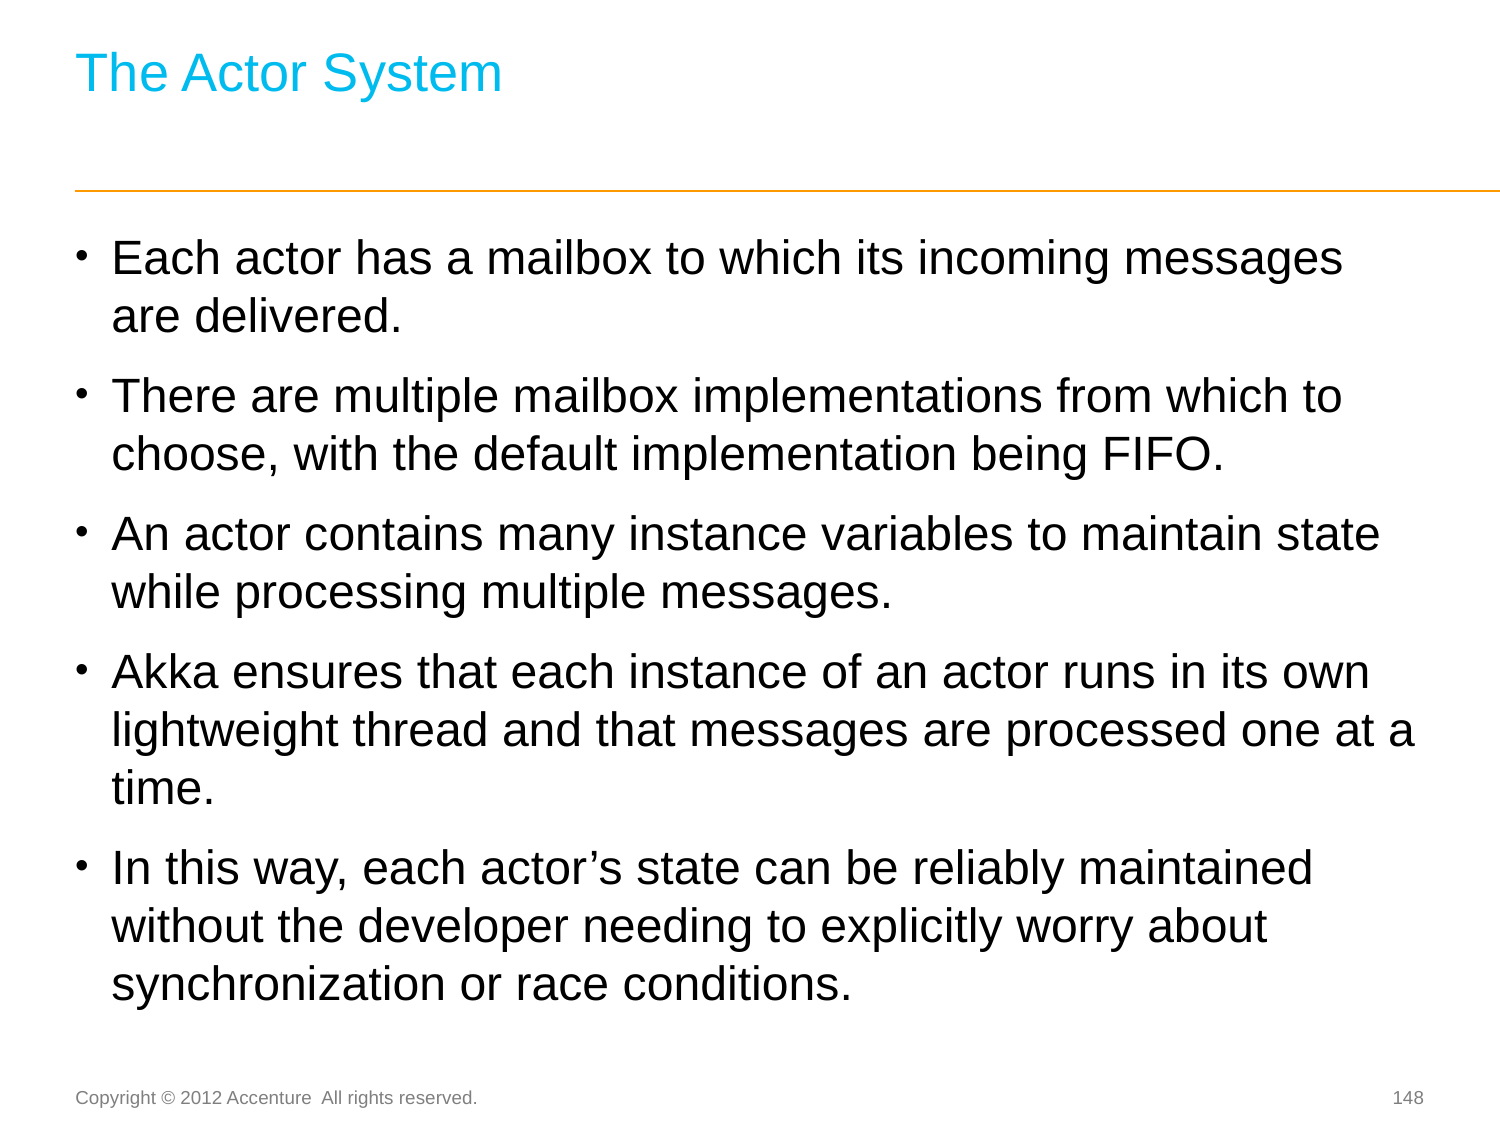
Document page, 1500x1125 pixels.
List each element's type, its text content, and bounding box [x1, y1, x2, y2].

title The Actor System [75, 27, 1422, 157]
list Each actor has a mailbox to which its incoming messages are delivered. There are multiple mailbox implementations from which to choose, with the default implementation being FIFO. An actor contains many instance variables to maintain state while processing multiple messages. Akka ensures that each instance of an actor runs in its own lightweight thread and that messages are processed one at a time. In this way, each actor’s state can be reliably maintained without the developer needing to explicitly worry about synchronization or race conditions. [75, 226, 1425, 1018]
